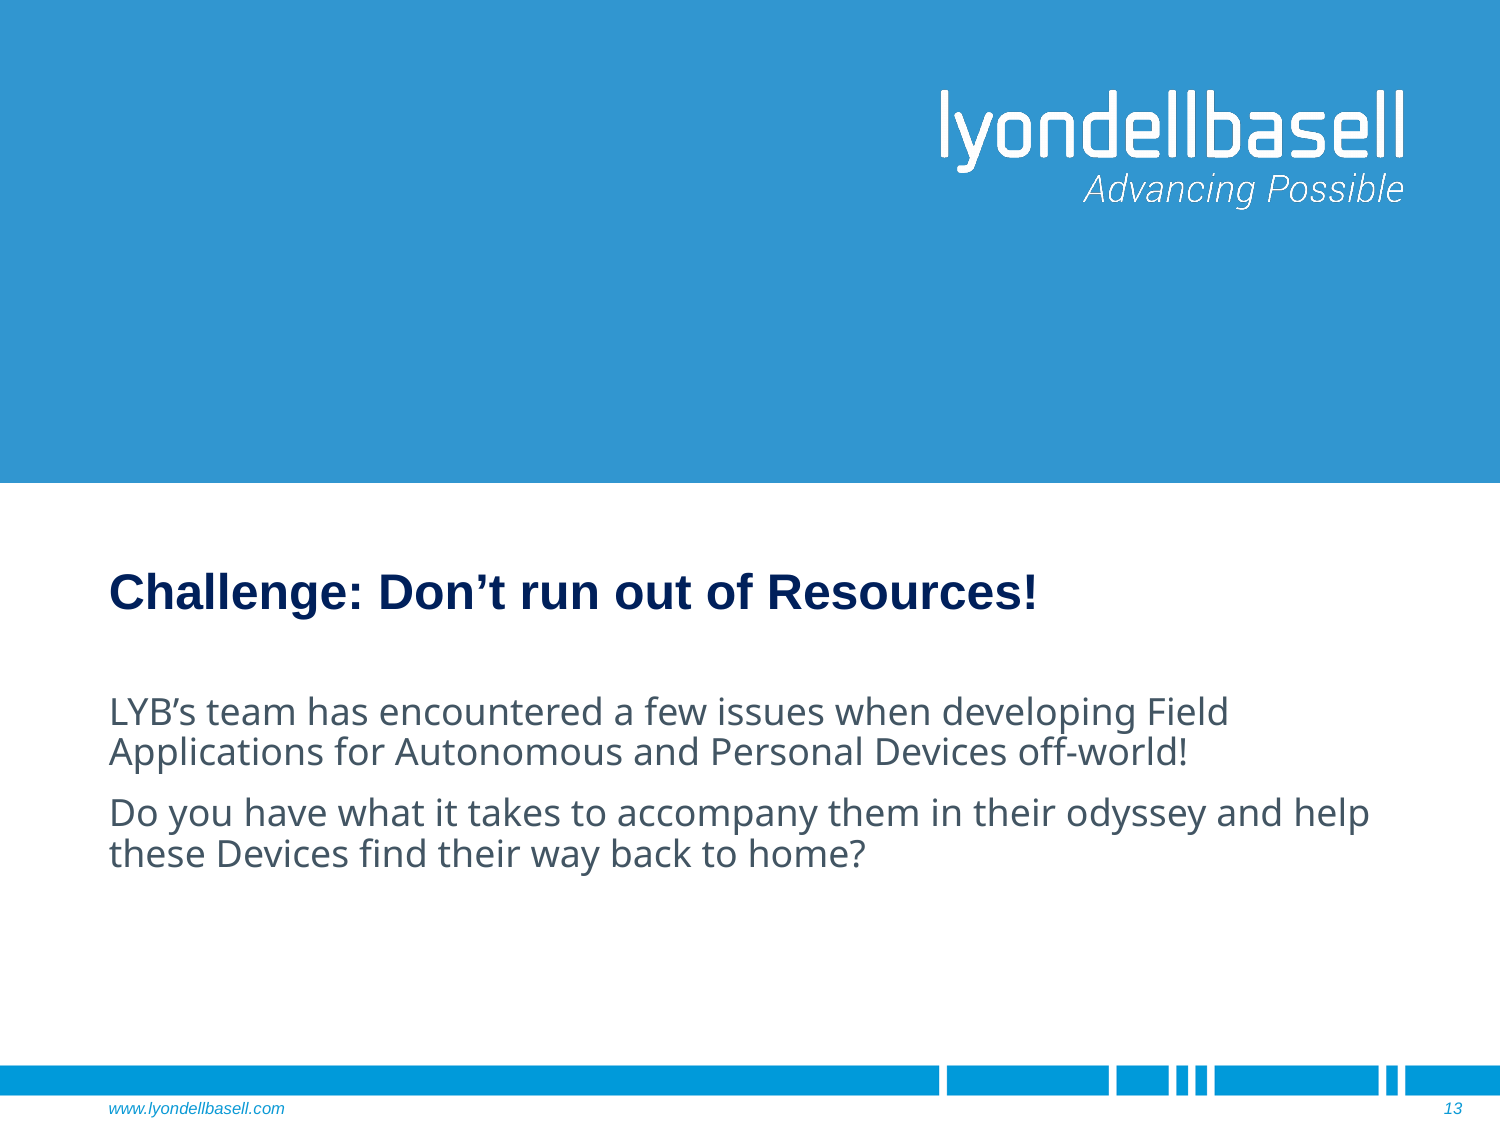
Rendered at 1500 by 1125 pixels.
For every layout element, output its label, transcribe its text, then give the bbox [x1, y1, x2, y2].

picture [939, 88, 1405, 210]
slide_number 13 [1406, 1097, 1500, 1118]
picture [0, 1064, 1500, 1098]
list LYB’s team has encountered a few issues when developing Field Applications for Autonomous and Personal Devices off-world! Do you have what it takes to accompany them in their odyssey and help these Devices find their way back to home? [93, 685, 1407, 900]
picture [129, 1105, 138, 1112]
title Challenge: Don’t run out of Resources! [93, 527, 1407, 628]
